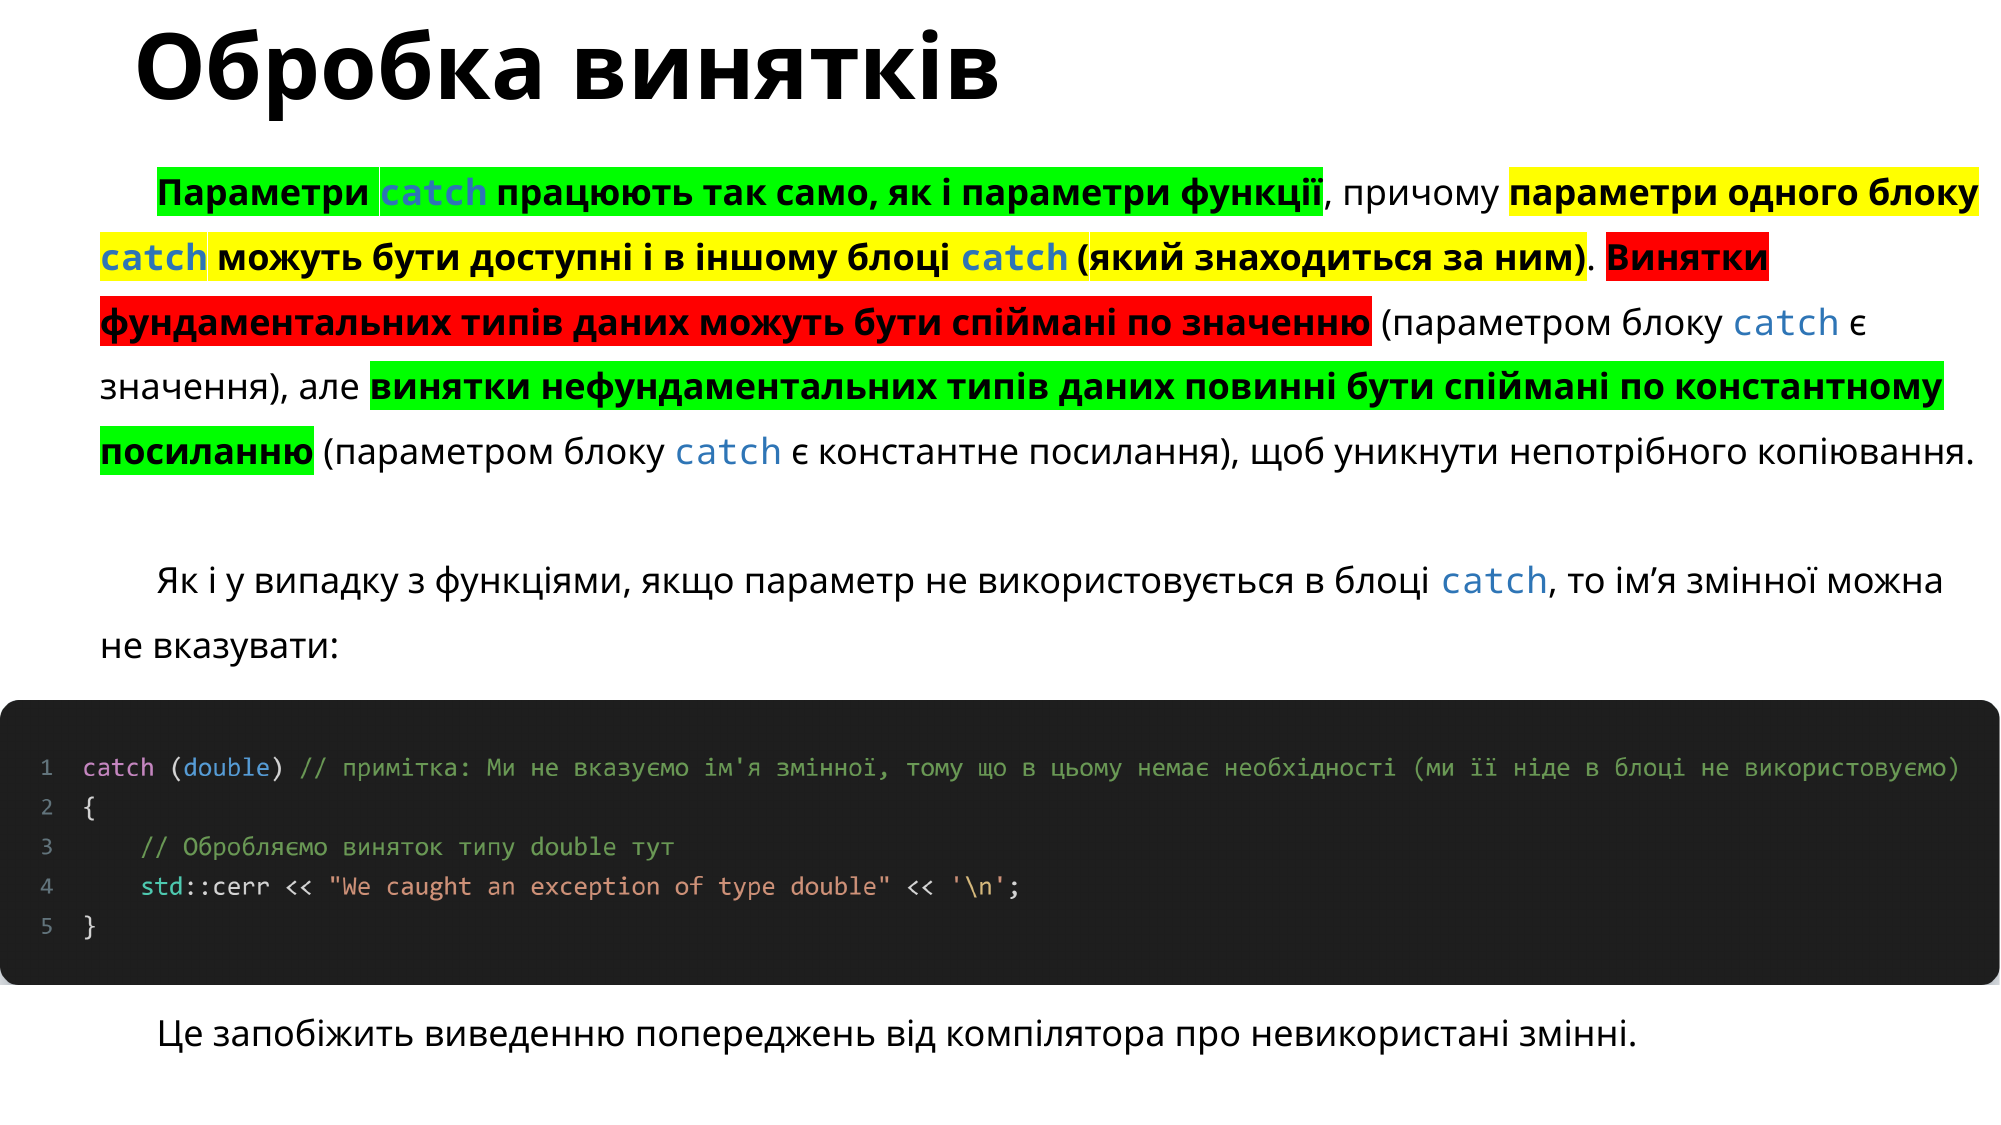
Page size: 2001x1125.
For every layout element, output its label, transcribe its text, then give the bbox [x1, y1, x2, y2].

picture [0, 700, 2000, 985]
list Параметри catch працюють так само, як і параметри функції, причому параметри одного блоку catch можуть бути доступні і в іншому блоці catch (який знаходиться за ним). Винятки фундаментальних типів даних можуть бути спіймані по значенню (параметром блоку catch є значення), але винятки нефундаментальних типів даних повинні бути спіймані по константному посиланню (параметром блоку catch є константне посилання), щоб уникнути непотрібного копіювання. Як і у випадку з функціями, якщо параметр не використовується в блоці catch, то ім’я змінної можна не вказувати: Це запобіжить виведенню попереджень від компілятора про невикористані змінні. [0, 985, 2000, 1125]
list Параметри catch працюють так само, як і параметри функції, причому параметри одного блоку catch можуть бути доступні і в іншому блоці catch (який знаходиться за ним). Винятки фундаментальних типів даних можуть бути спіймані по значенню (параметром блоку catch є значення), але винятки нефундаментальних типів даних повинні бути спіймані по константному посиланню (параметром блоку catch є константне посилання), щоб уникнути непотрібного копіювання. Як і у випадку з функціями, якщо параметр не використовується в блоці catch, то ім’я змінної можна не вказувати: Це запобіжить виведенню попереджень від компілятора про невикористані змінні. [0, 140, 2000, 700]
title Обробка винятків [0, 0, 2000, 140]
